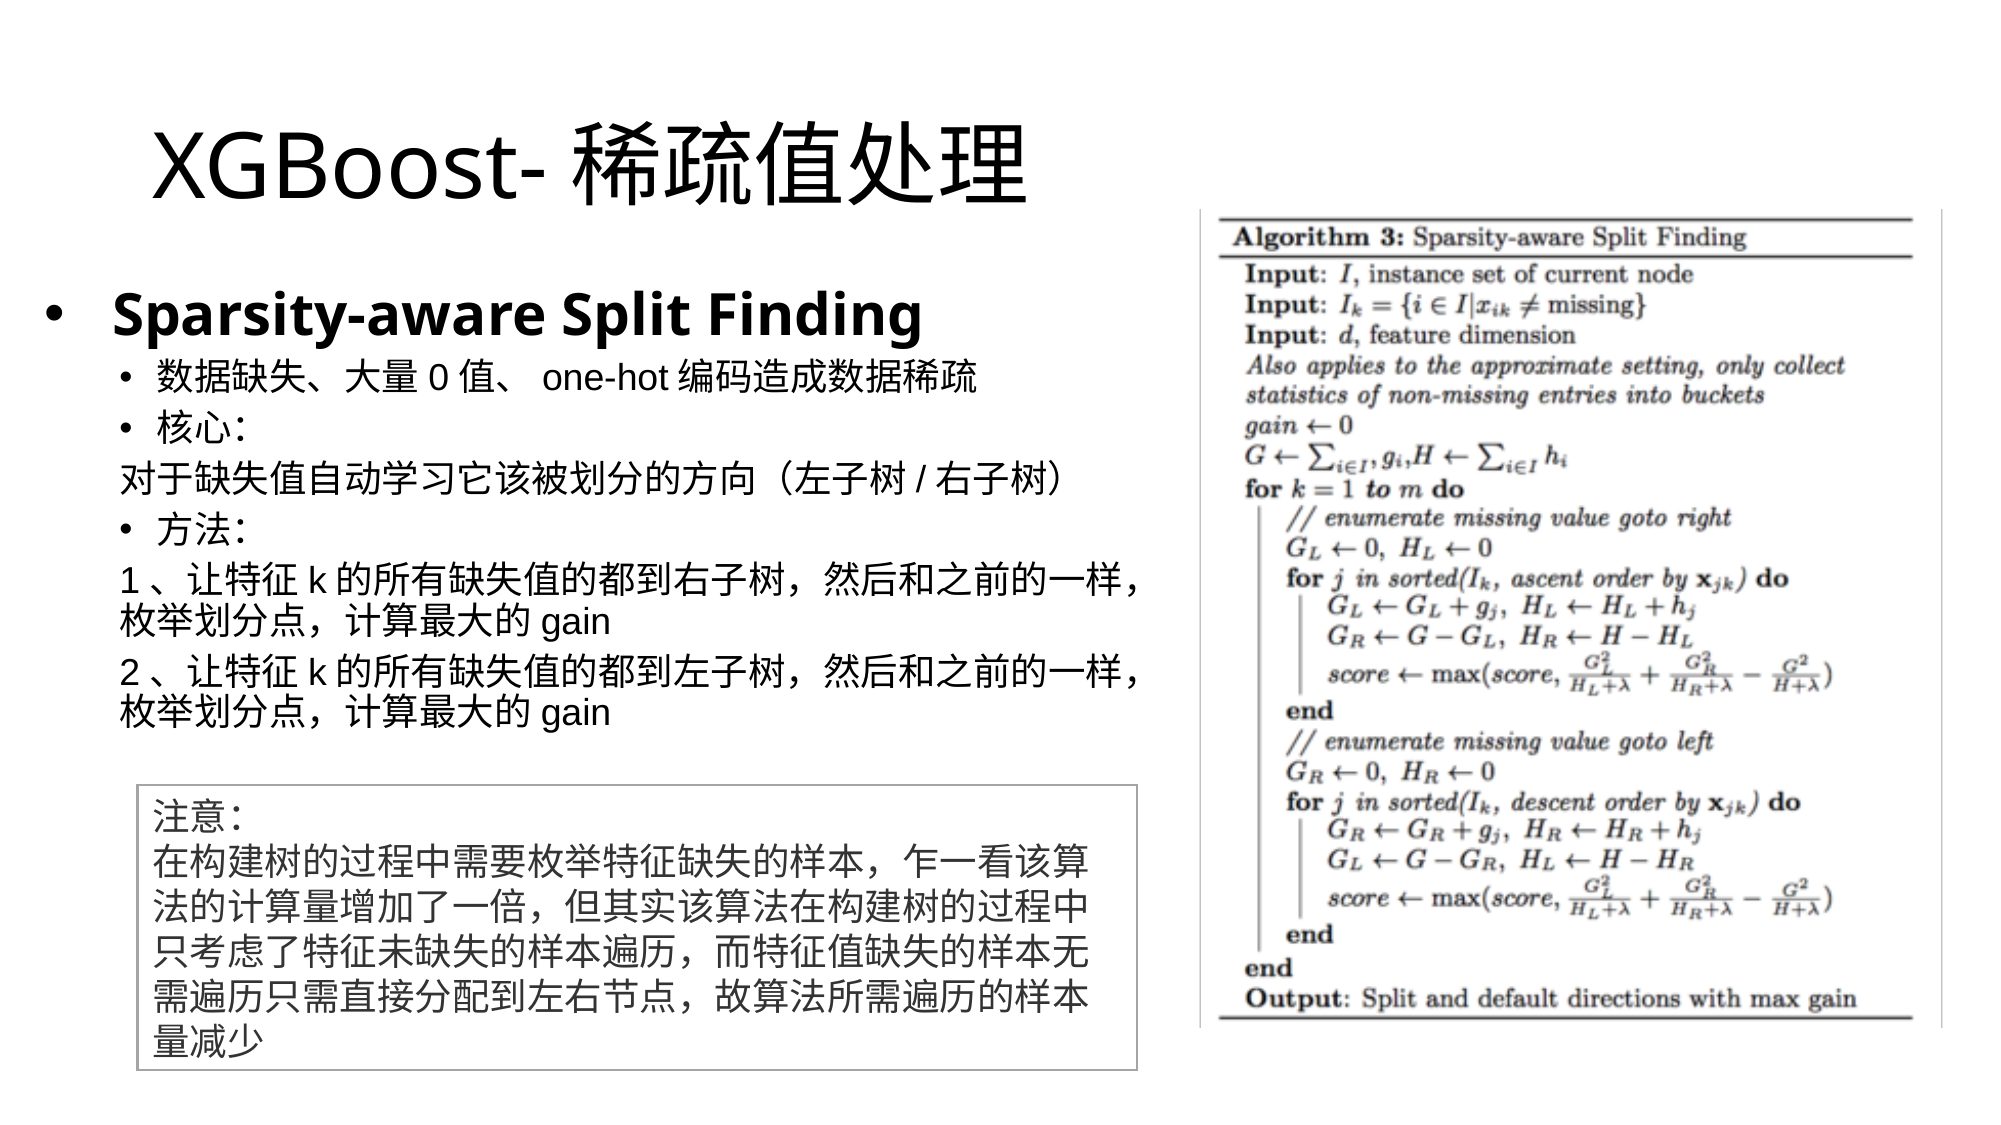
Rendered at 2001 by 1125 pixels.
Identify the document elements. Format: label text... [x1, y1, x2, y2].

list Sparsity-aware Split Finding 数据缺失、大量0值、one-hot编码造成数据稀疏 核心： 对于缺失值自动学习它该被划分的方向（左子树/右子树） 方法： 1、让特征k的所有缺失值的都到右子树，然后和之前的一样，枚举划分点，计算最大的gain 2、让特征k的所有缺失值的都到左子树，然后和之前的一样，枚举划分点，计算最大的gain [29, 277, 957, 992]
picture [957, 209, 2000, 1028]
title XGBoost-稀疏值处理 [137, 59, 1863, 277]
text_box 注意： 在构建树的过程中需要枚举特征缺失的样本，乍一看该算法的计算量增加了一倍，但其实该算法在构建树的过程中只考虑了特征未缺失的样本遍历，而特征值缺失的样本无需遍历只需直接分配到左右节点，故算法所需遍历的样本量减少 [136, 784, 1138, 1071]
